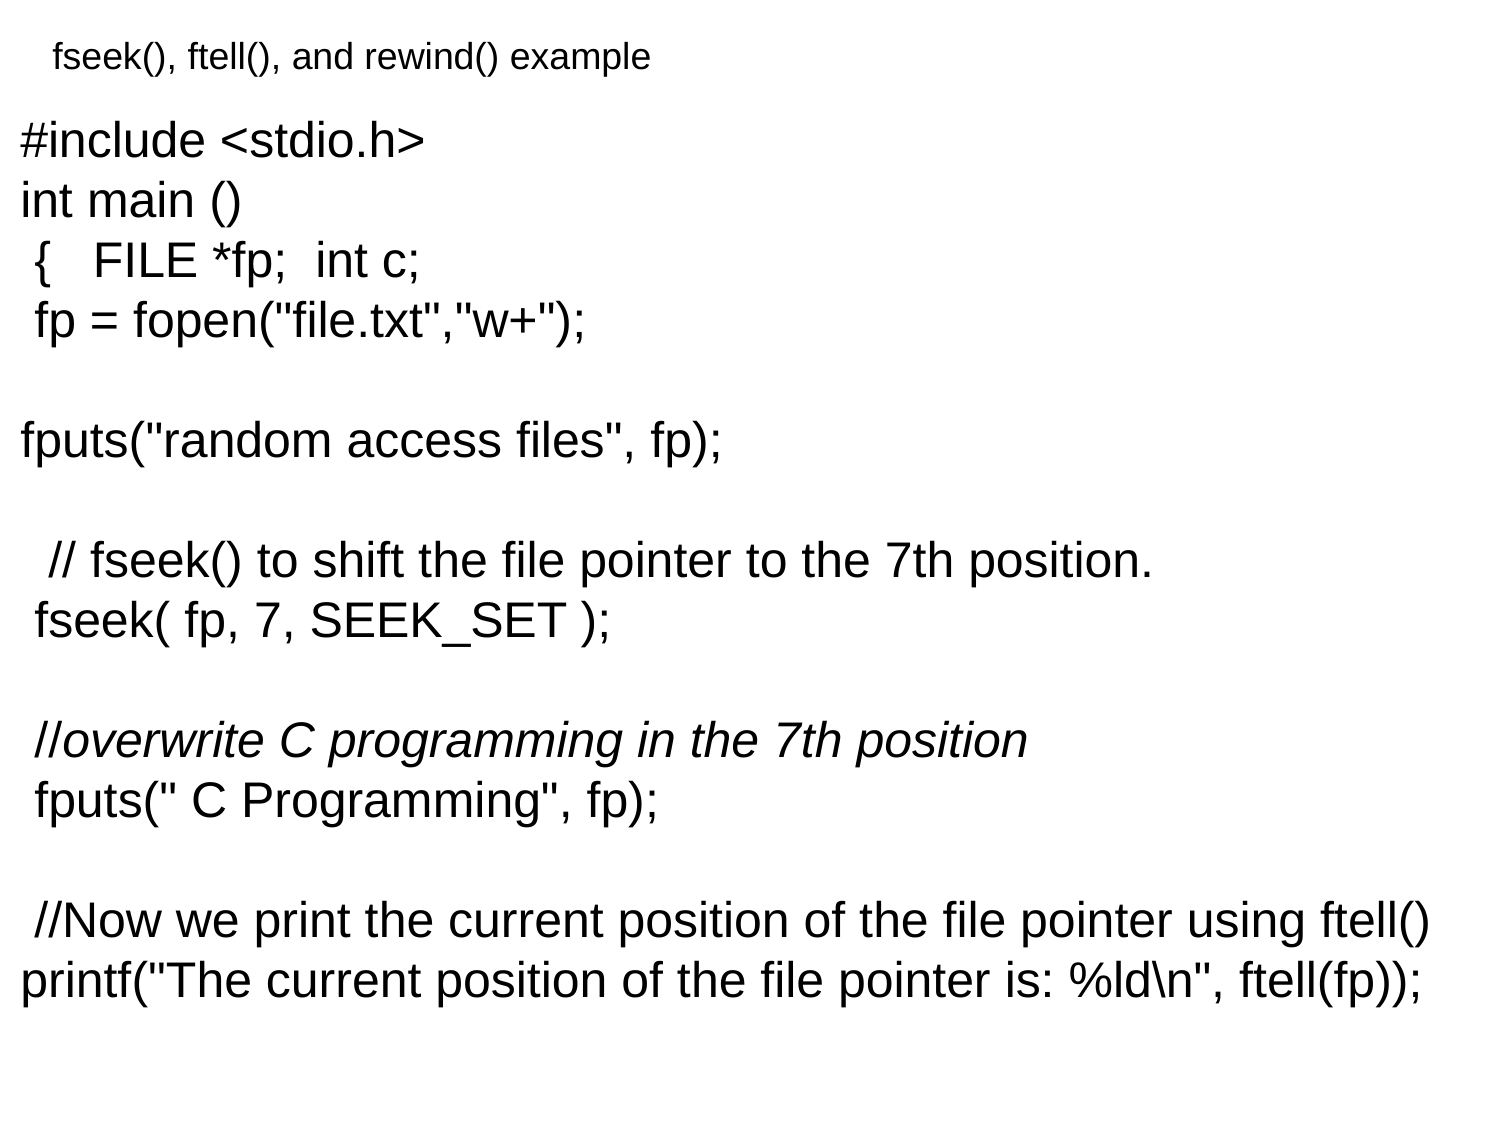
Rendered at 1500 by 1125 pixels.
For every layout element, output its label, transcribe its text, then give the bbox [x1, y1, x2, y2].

text_box fseek(), ftell(), and rewind() example [37, 24, 1238, 85]
text_box #include <stdio.h> int main () { FILE *fp; int c; fp = fopen("file.txt","w+"); fputs("random access files", fp); // fseek() to shift the file pointer to the 7th position. fseek( fp, 7, SEEK_SET ); //overwrite C programming in the 7th position fputs(" C Programming", fp); //Now we print the current position of the file pointer using ftell() printf("The current position of the file pointer is: %ld\n", ftell(fp)); [5, 99, 1500, 1075]
